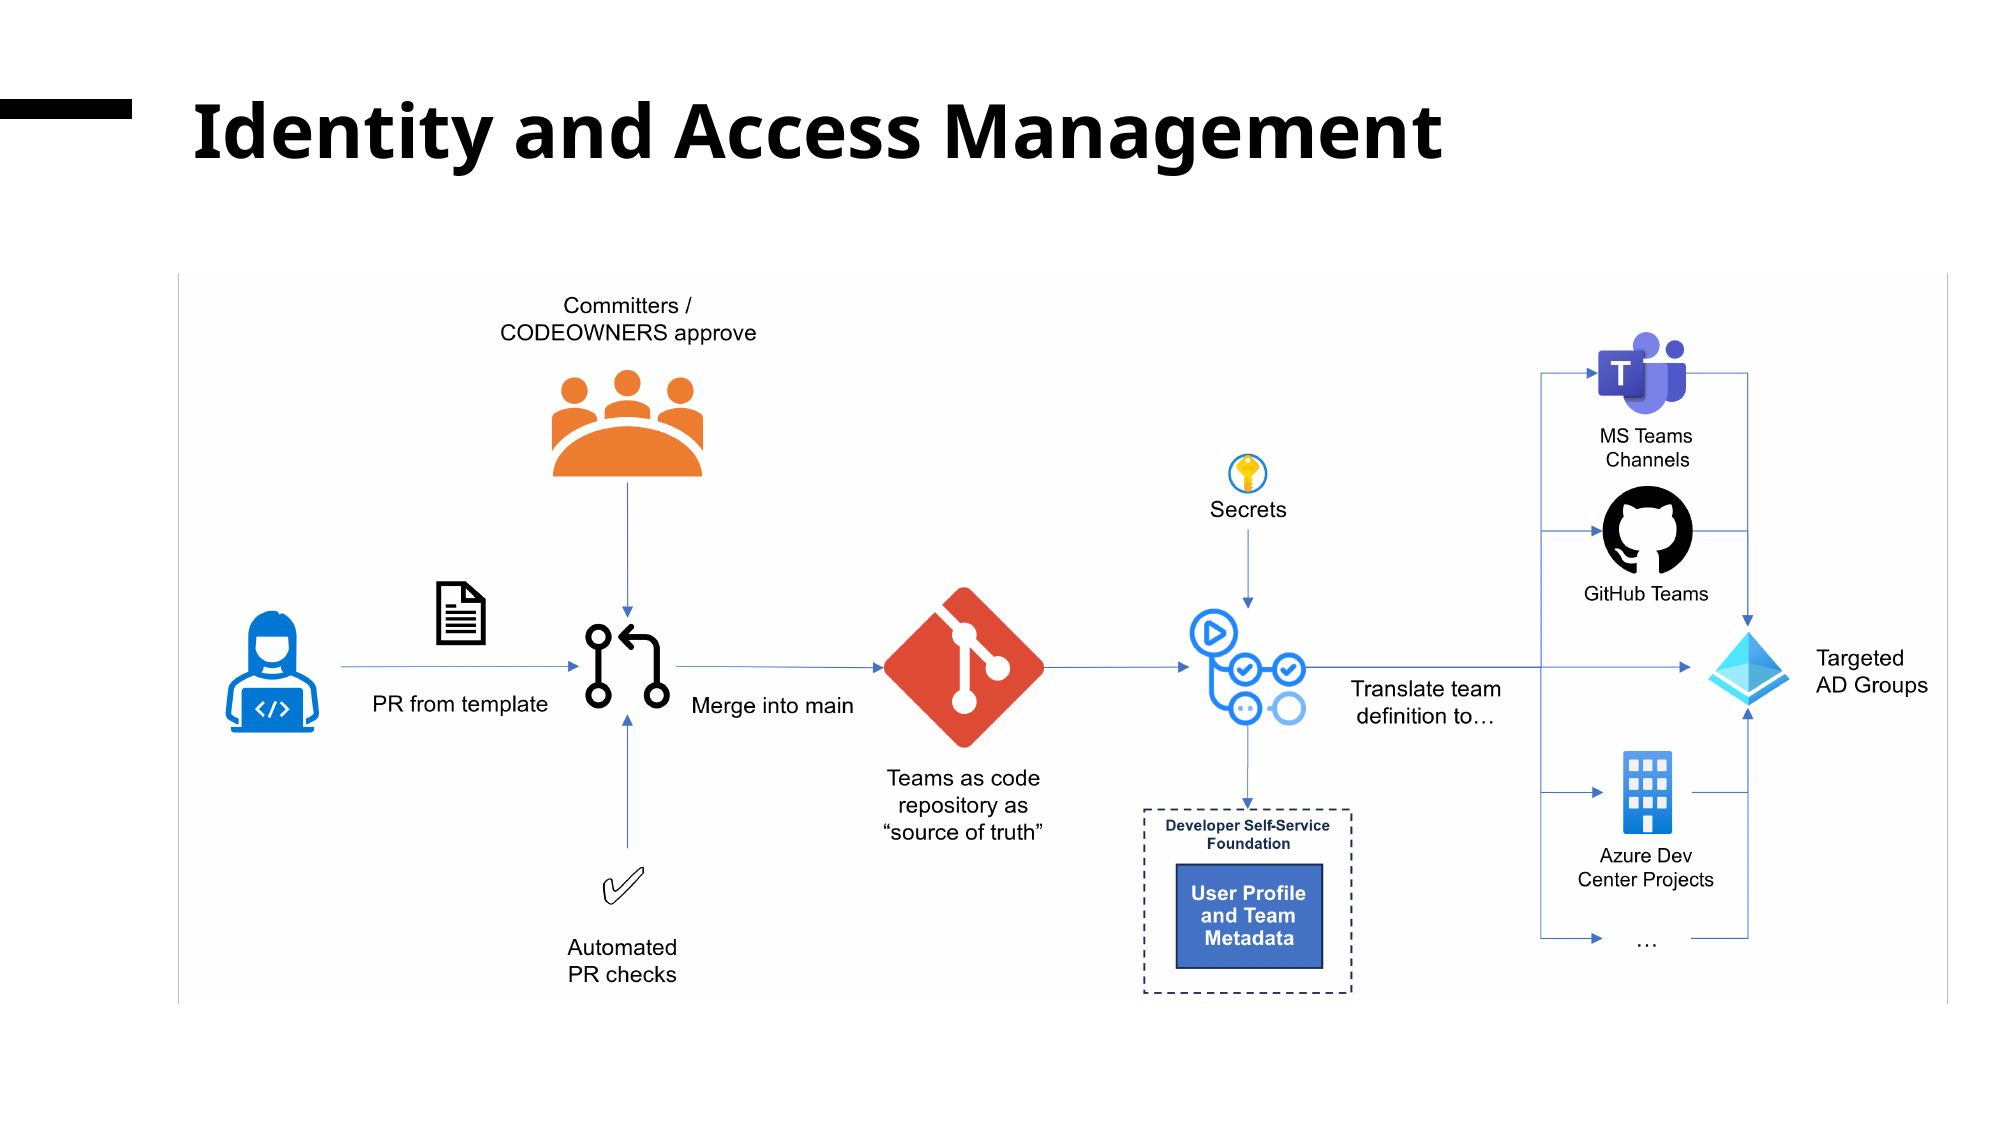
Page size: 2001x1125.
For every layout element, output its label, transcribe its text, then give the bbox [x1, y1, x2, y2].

title Identity and Access Management [178, 90, 1949, 240]
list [178, 271, 1949, 1004]
